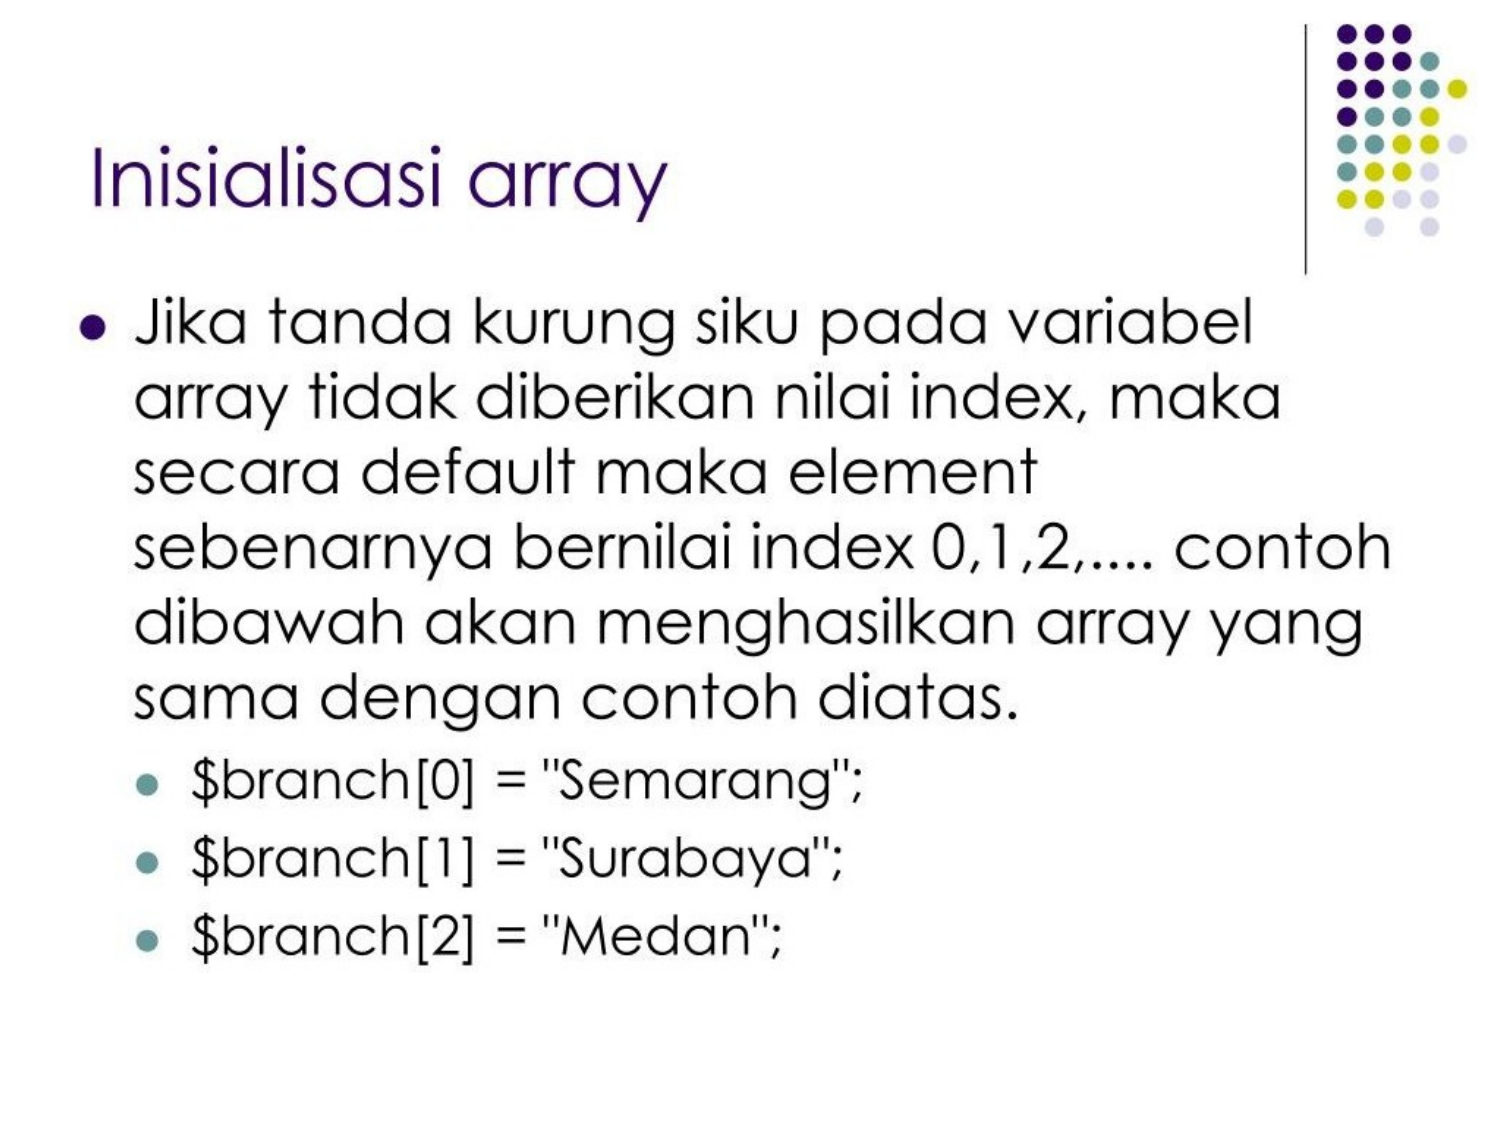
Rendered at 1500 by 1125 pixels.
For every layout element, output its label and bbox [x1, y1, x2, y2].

picture [68, 20, 1479, 973]
